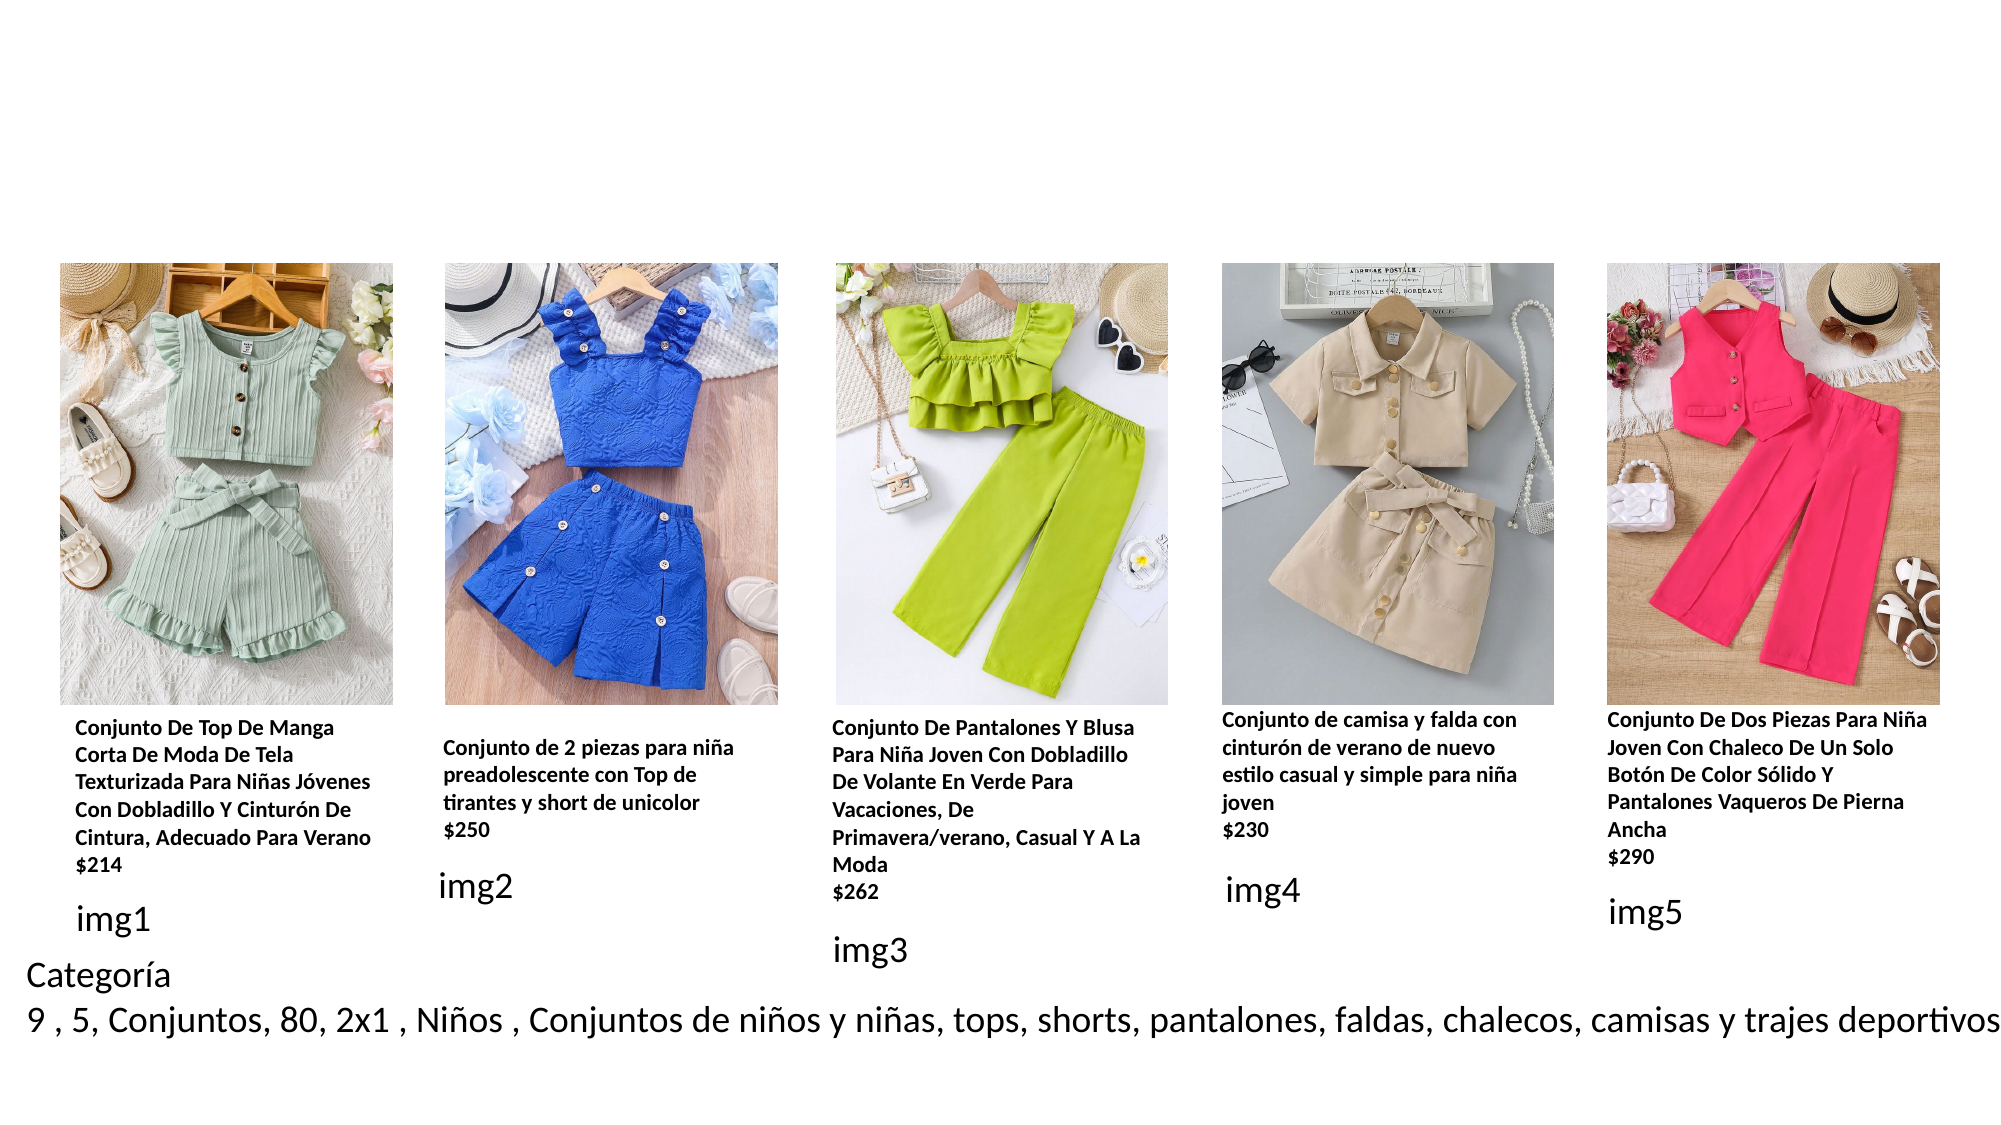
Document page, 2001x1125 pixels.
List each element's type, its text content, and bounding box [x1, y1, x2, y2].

text_box img1 [61, 886, 167, 947]
picture [1222, 262, 1554, 705]
text_box img2 [423, 853, 529, 914]
text_box Conjunto de 2 piezas para niña preadolescente con Top de tirantes y short de unicolor $250 [428, 724, 778, 850]
text_box Conjunto De Pantalones Y Blusa Para Niña Joven Con Dobladillo De Volante En Verde Para Vacaciones, De Primavera/verano, Casual Y A La Moda $262 [817, 704, 1168, 912]
picture [60, 262, 393, 705]
text_box Categoría 9 , 5, Conjuntos, 80, 2x1 , Niños , Conjuntos de niños y niñas, tops, shorts, pantalones, faldas, chalecos, camisas y trajes deportivos [11, 942, 2000, 1048]
text_box img4 [1210, 857, 1316, 917]
picture [445, 262, 778, 705]
picture [836, 262, 1168, 705]
text_box Conjunto De Dos Piezas Para Niña Joven Con Chaleco De Un Solo Botón De Color Sólido Y Pantalones Vaqueros De Pierna Ancha $290 [1593, 697, 1944, 877]
text_box Conjunto de camisa y falda con cinturón de verano de nuevo estilo casual y simple para niña joven $230 [1207, 697, 1558, 850]
picture [1607, 262, 1940, 705]
text_box img3 [818, 917, 924, 978]
text_box Conjunto De Top De Manga Corta De Moda De Tela Texturizada Para Niñas Jóvenes Con Dobladillo Y Cinturón De Cintura, Adecuado Para Verano $214 [60, 705, 393, 885]
text_box img5 [1593, 879, 1699, 939]
